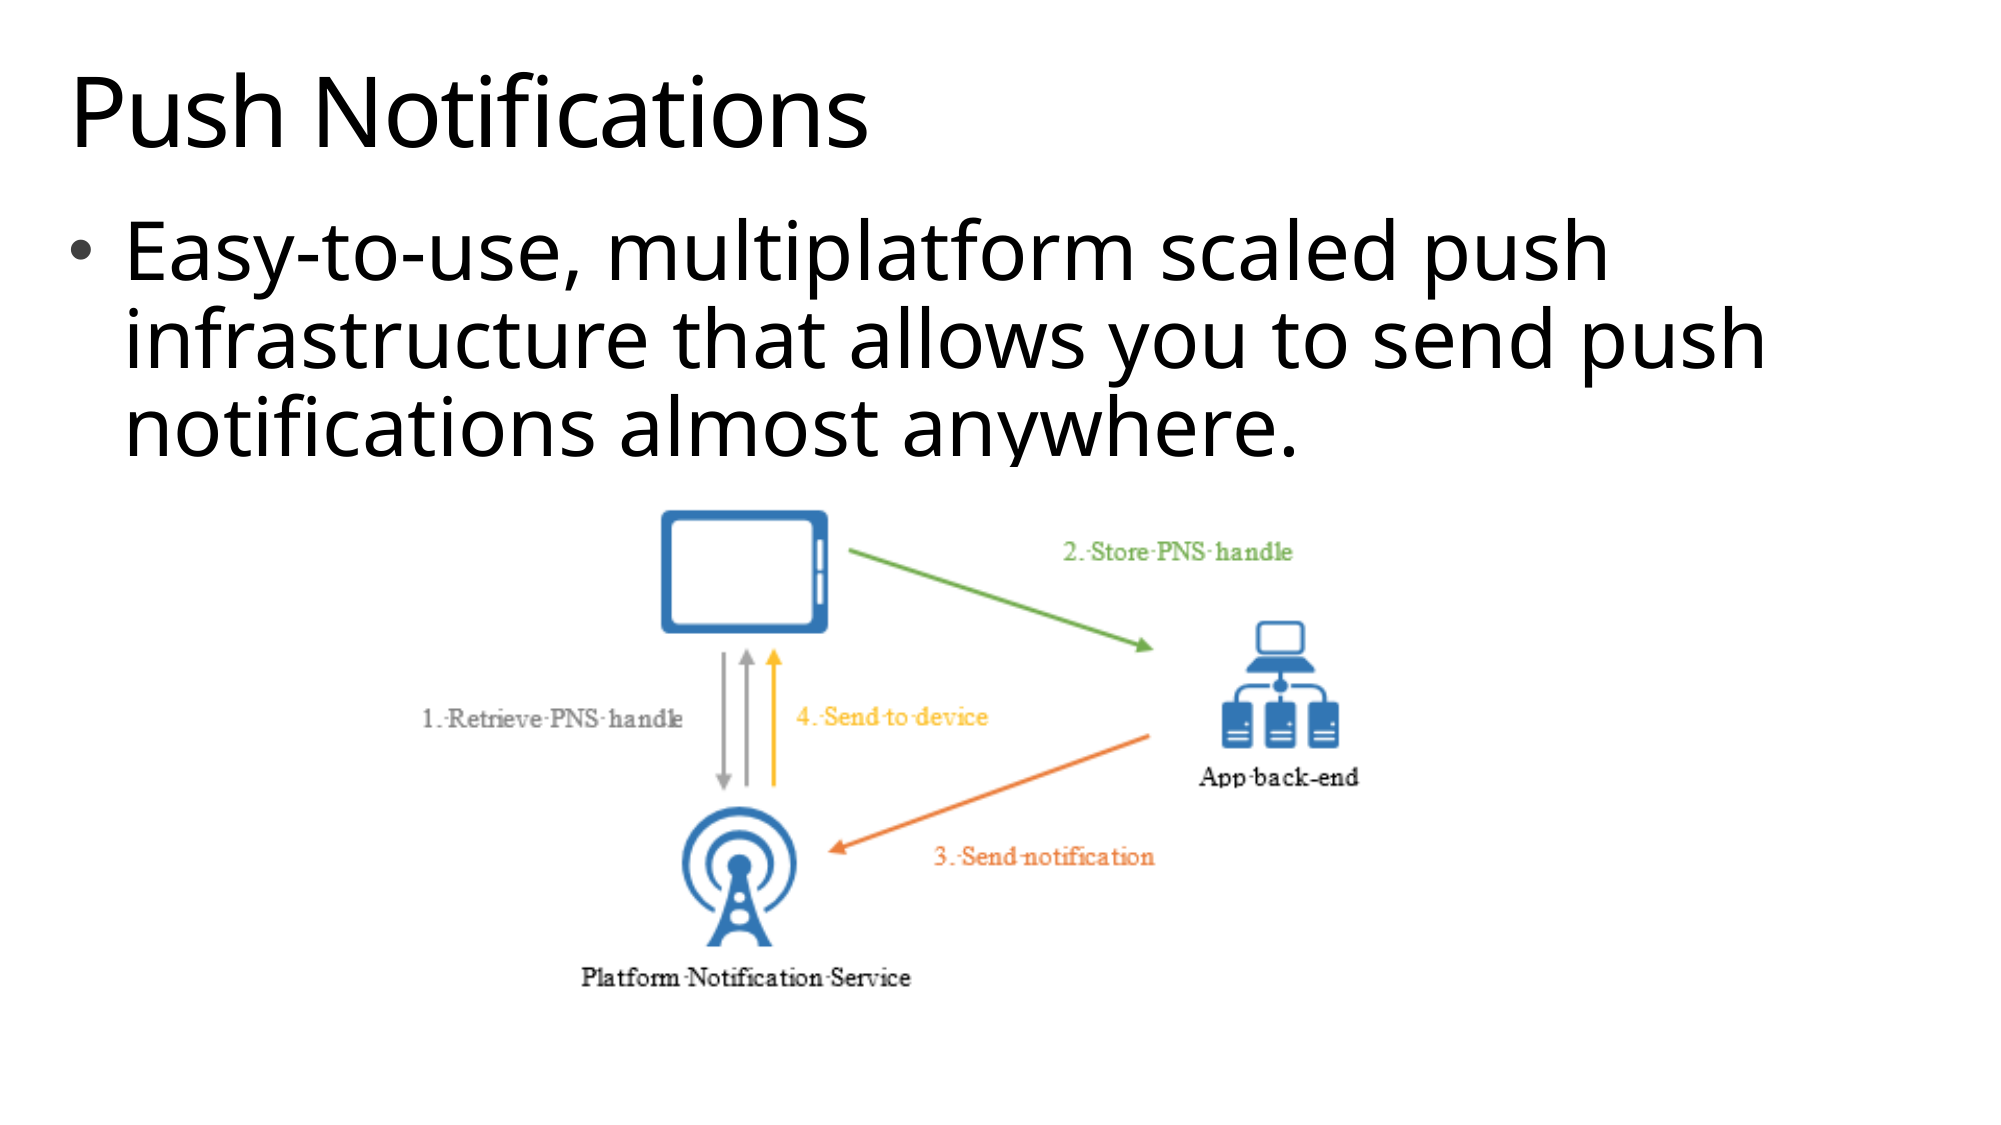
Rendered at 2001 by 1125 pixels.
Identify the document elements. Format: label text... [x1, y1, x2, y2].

picture [399, 467, 1601, 1041]
list Easy-to-use, multiplatform scaled push infrastructure that allows you to send push notifications almost anywhere. [44, 196, 1956, 602]
title Push Notifications [44, 47, 1957, 196]
